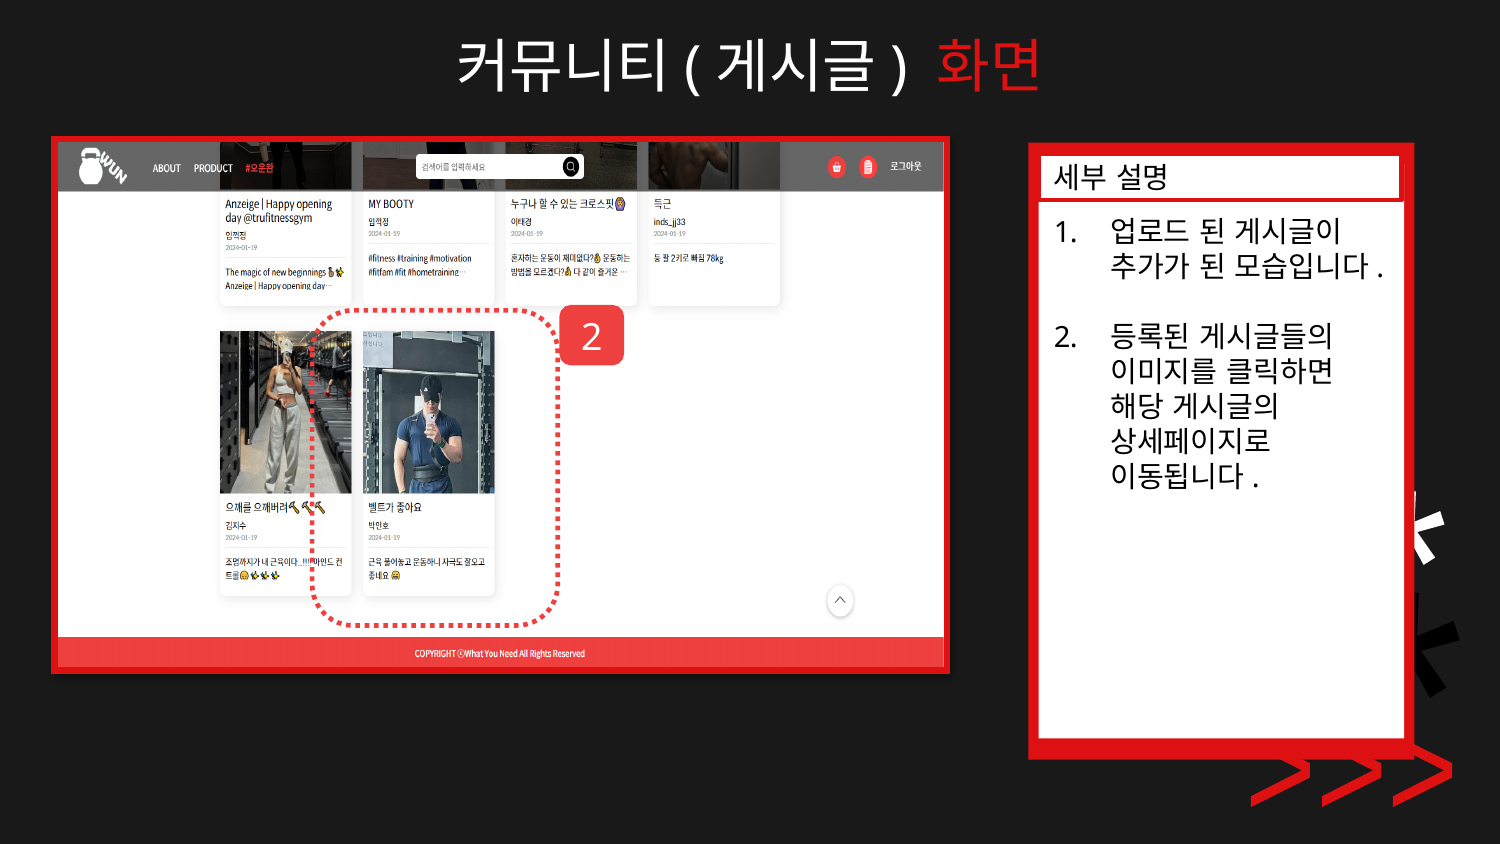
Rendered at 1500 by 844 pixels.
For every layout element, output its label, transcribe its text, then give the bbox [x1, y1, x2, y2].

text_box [1028, 142, 1415, 760]
title 커뮤니티(게시글) 화면 [118, 17, 1382, 112]
picture [57, 141, 944, 668]
